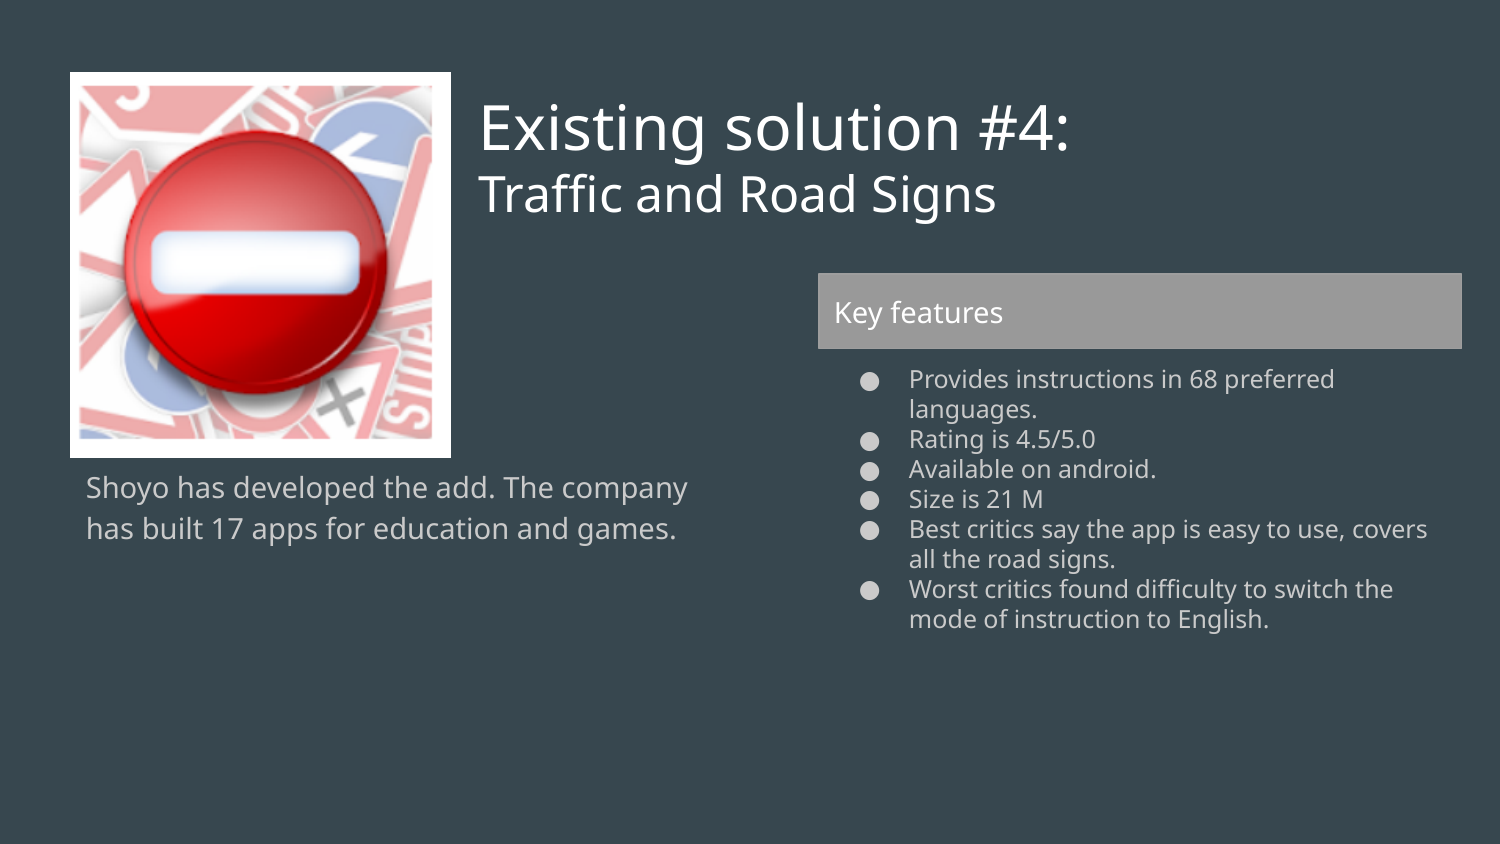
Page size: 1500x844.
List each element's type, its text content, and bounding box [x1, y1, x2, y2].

text_box Key features [818, 273, 1462, 349]
list Provides instructions in 68 preferred languages. Rating is 4.5/5.0 Available on android. Size is 21 M Best critics say the app is easy to use, covers all the road signs. Worst critics found difficulty to switch the mode of instruction to English. [818, 348, 1476, 833]
title Existing solution #4: Traffic and Road Signs [463, 72, 1500, 167]
list Shoyo has developed the add. The company has built 17 apps for education and games. [70, 449, 727, 833]
picture [70, 72, 451, 458]
